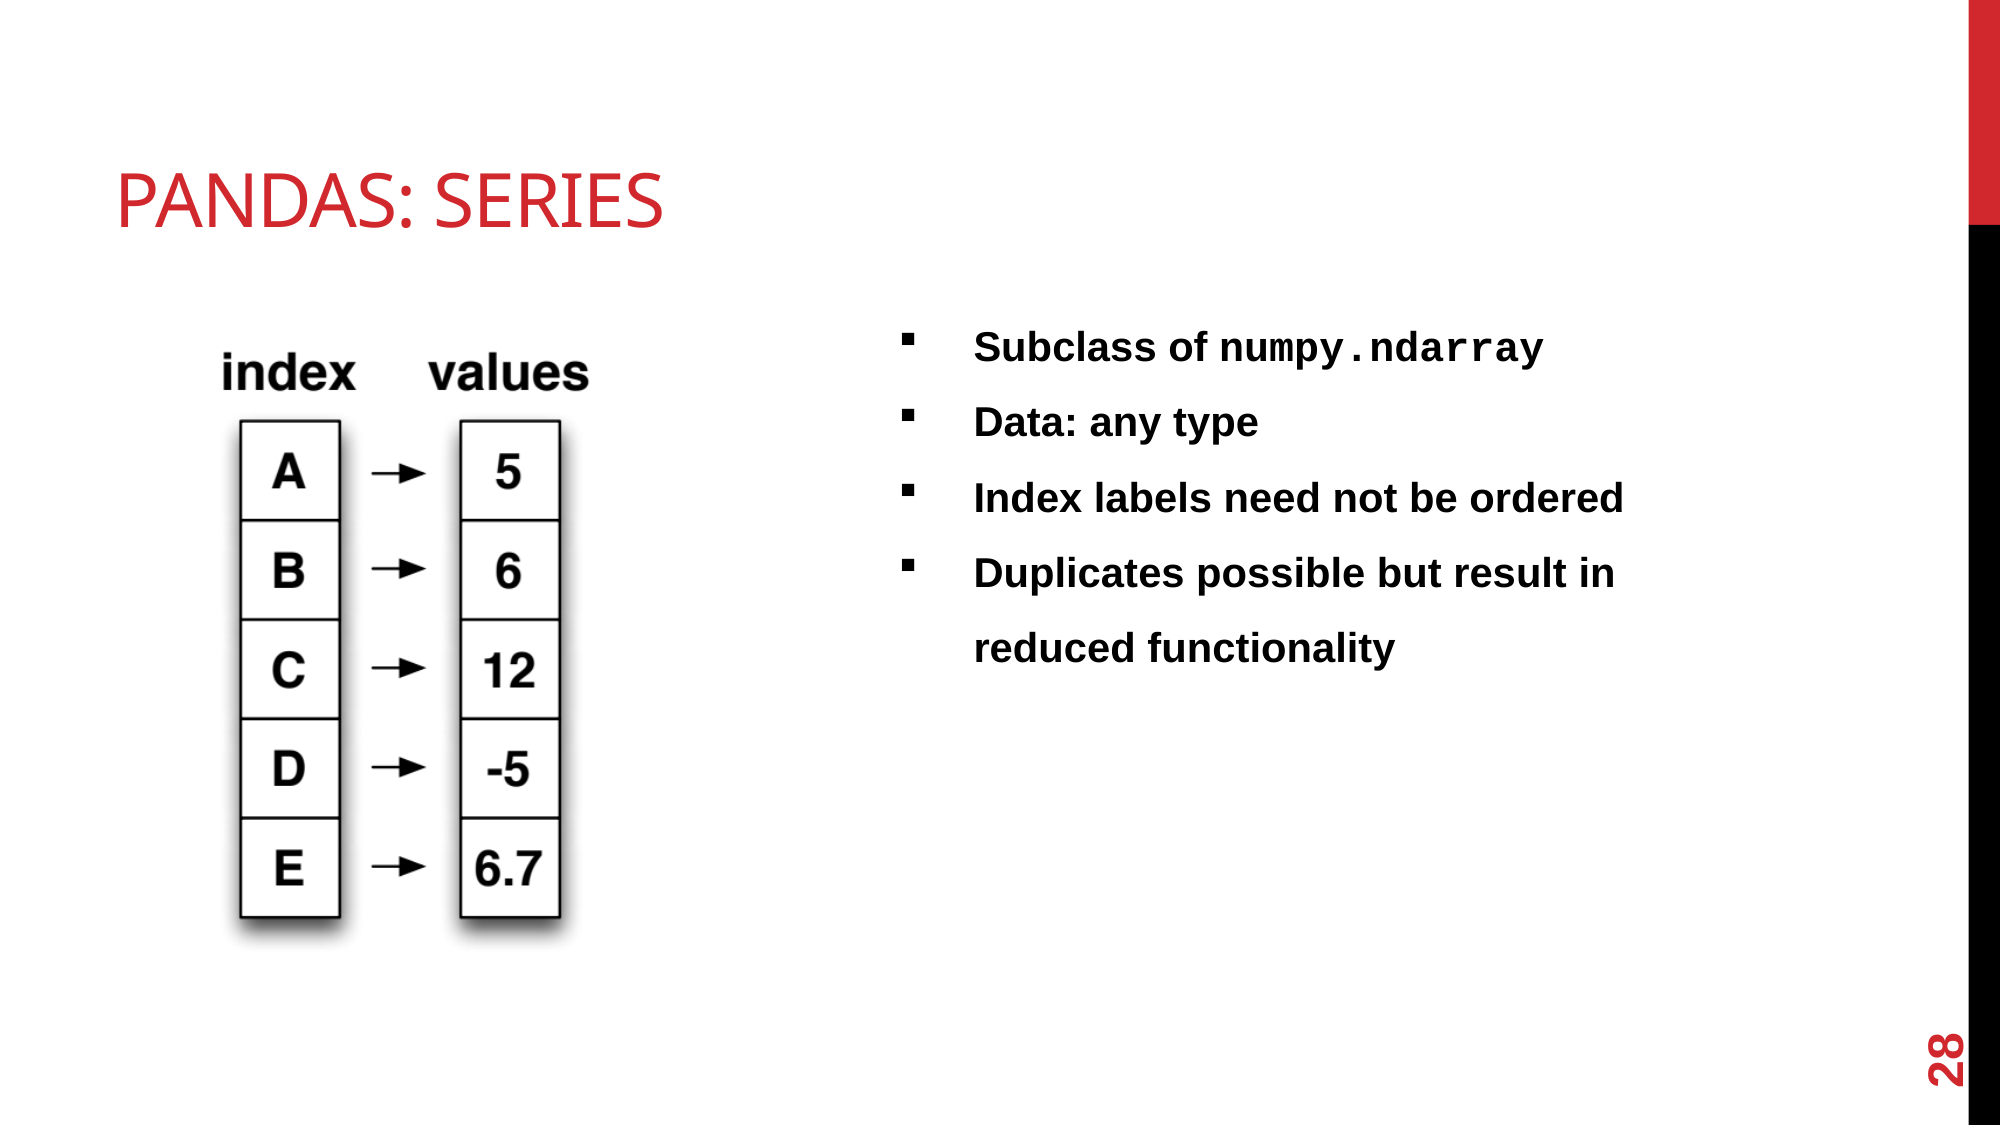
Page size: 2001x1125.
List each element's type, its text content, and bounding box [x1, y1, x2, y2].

title Pandas: series [99, 25, 1367, 250]
picture [173, 293, 621, 996]
slide_number 28 [1903, 887, 1984, 1104]
list Subclass of numpy.ndarray Data: any type Index labels need not be ordered Duplicates possible but result in reduced functionality [883, 287, 1767, 1005]
